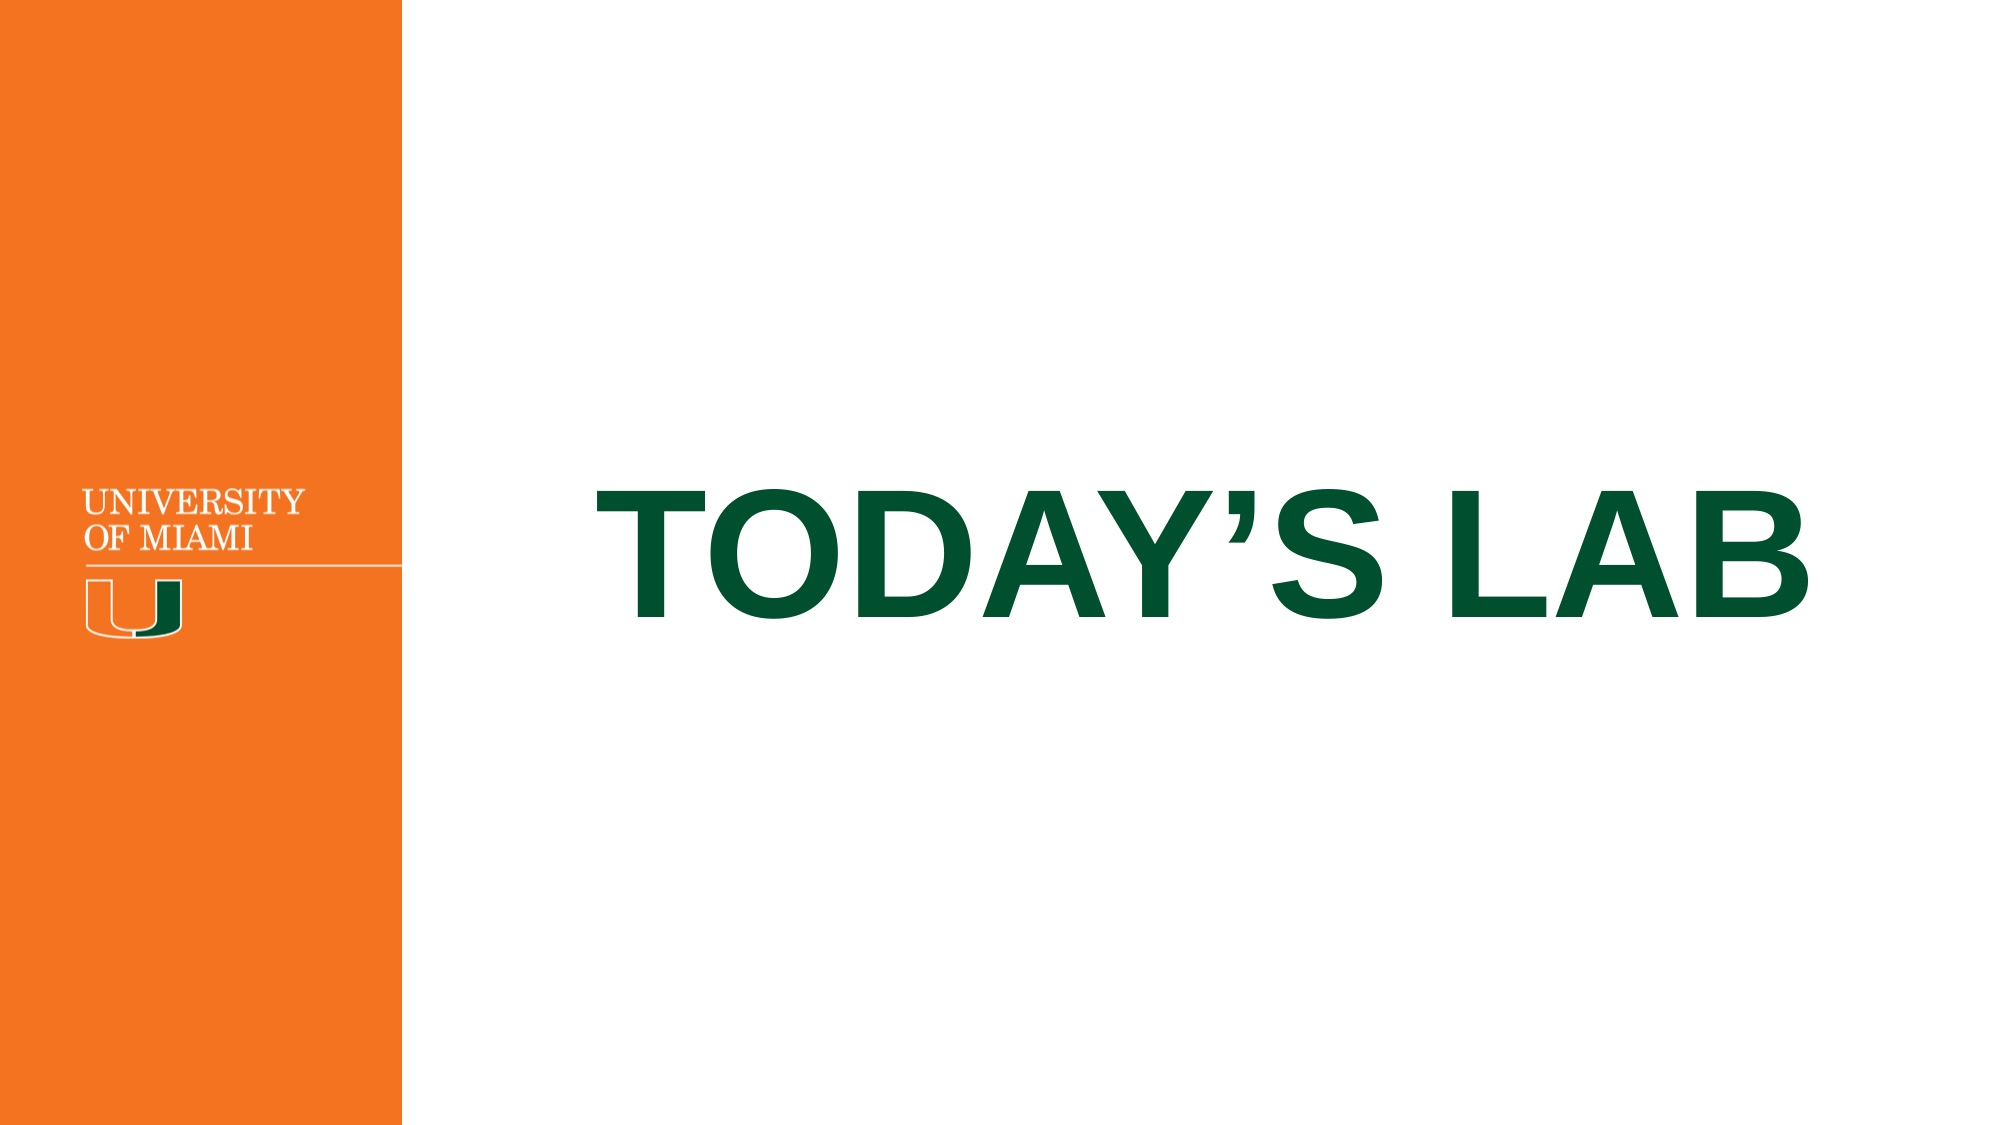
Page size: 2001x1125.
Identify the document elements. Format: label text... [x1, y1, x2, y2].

text_box TODAY’S LAB [500, 299, 1913, 800]
picture [0, 0, 2000, 1125]
